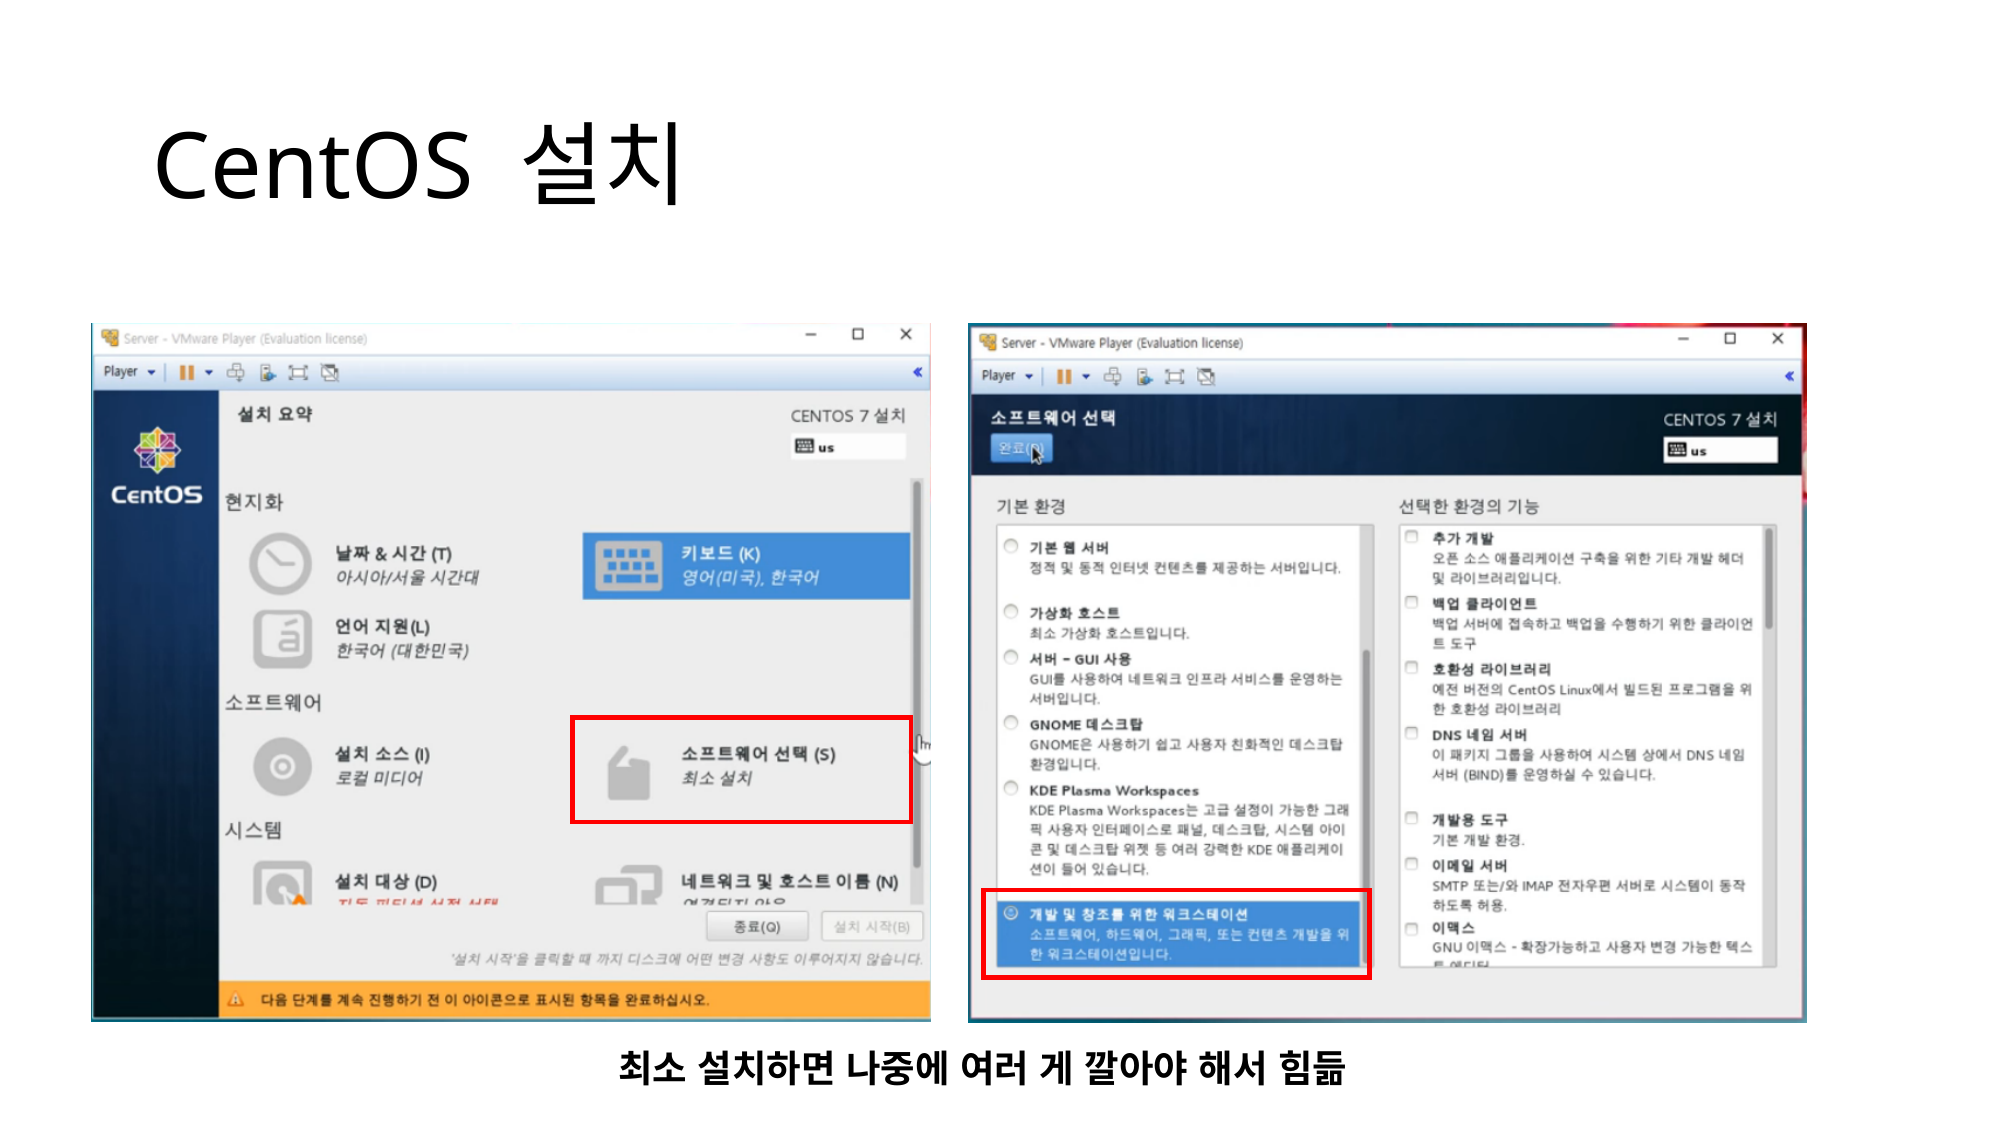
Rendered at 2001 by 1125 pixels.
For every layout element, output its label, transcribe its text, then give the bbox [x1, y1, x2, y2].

picture [91, 323, 931, 1022]
text_box 최소 설치하면 나중에 여러 게 깔아야 해서 힘듦 [603, 1037, 1363, 1098]
title CentOS 설치 [137, 59, 1863, 278]
picture [970, 323, 1807, 1023]
